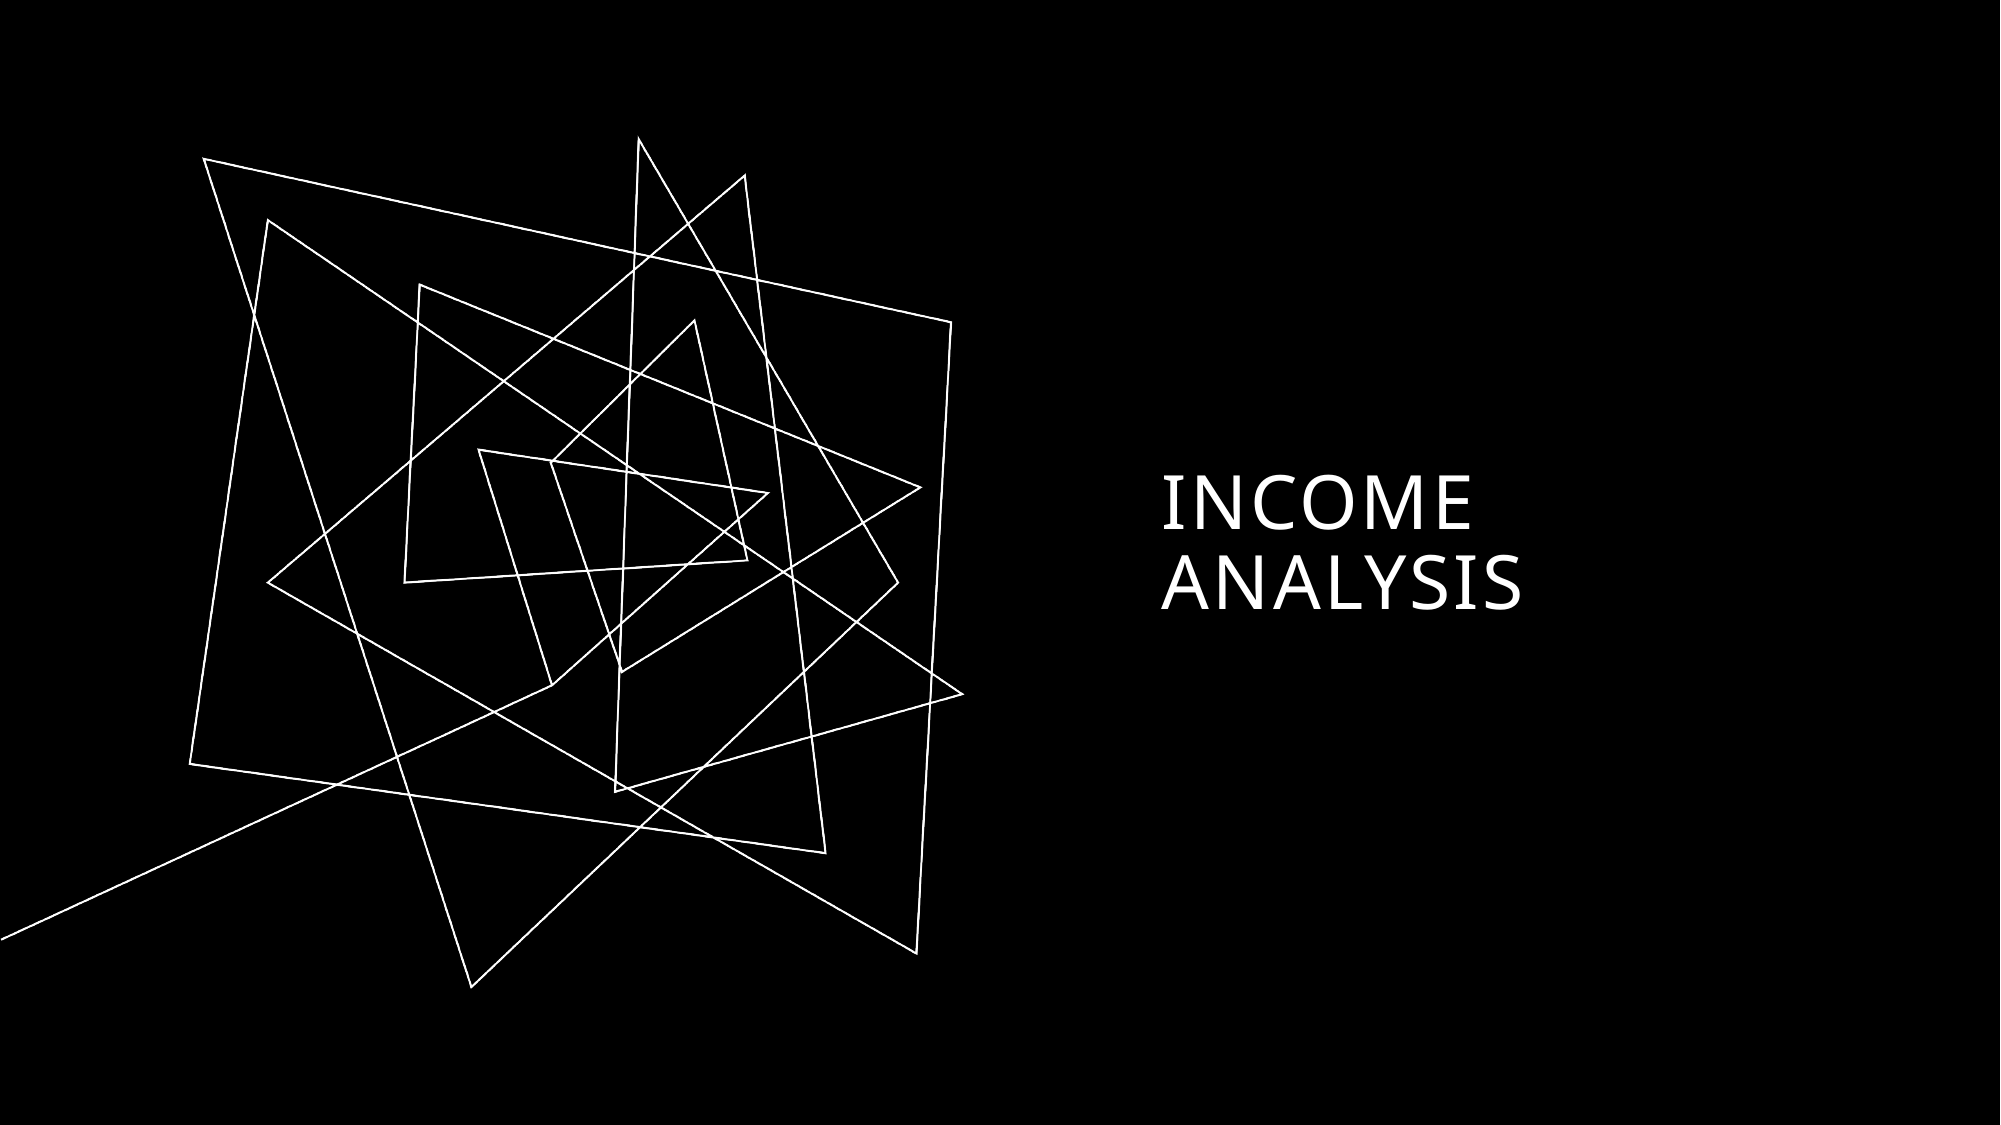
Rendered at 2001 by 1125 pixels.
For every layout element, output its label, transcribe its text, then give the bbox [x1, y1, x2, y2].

picture [0, 135, 965, 989]
title Income Analysis [1146, 352, 1833, 634]
